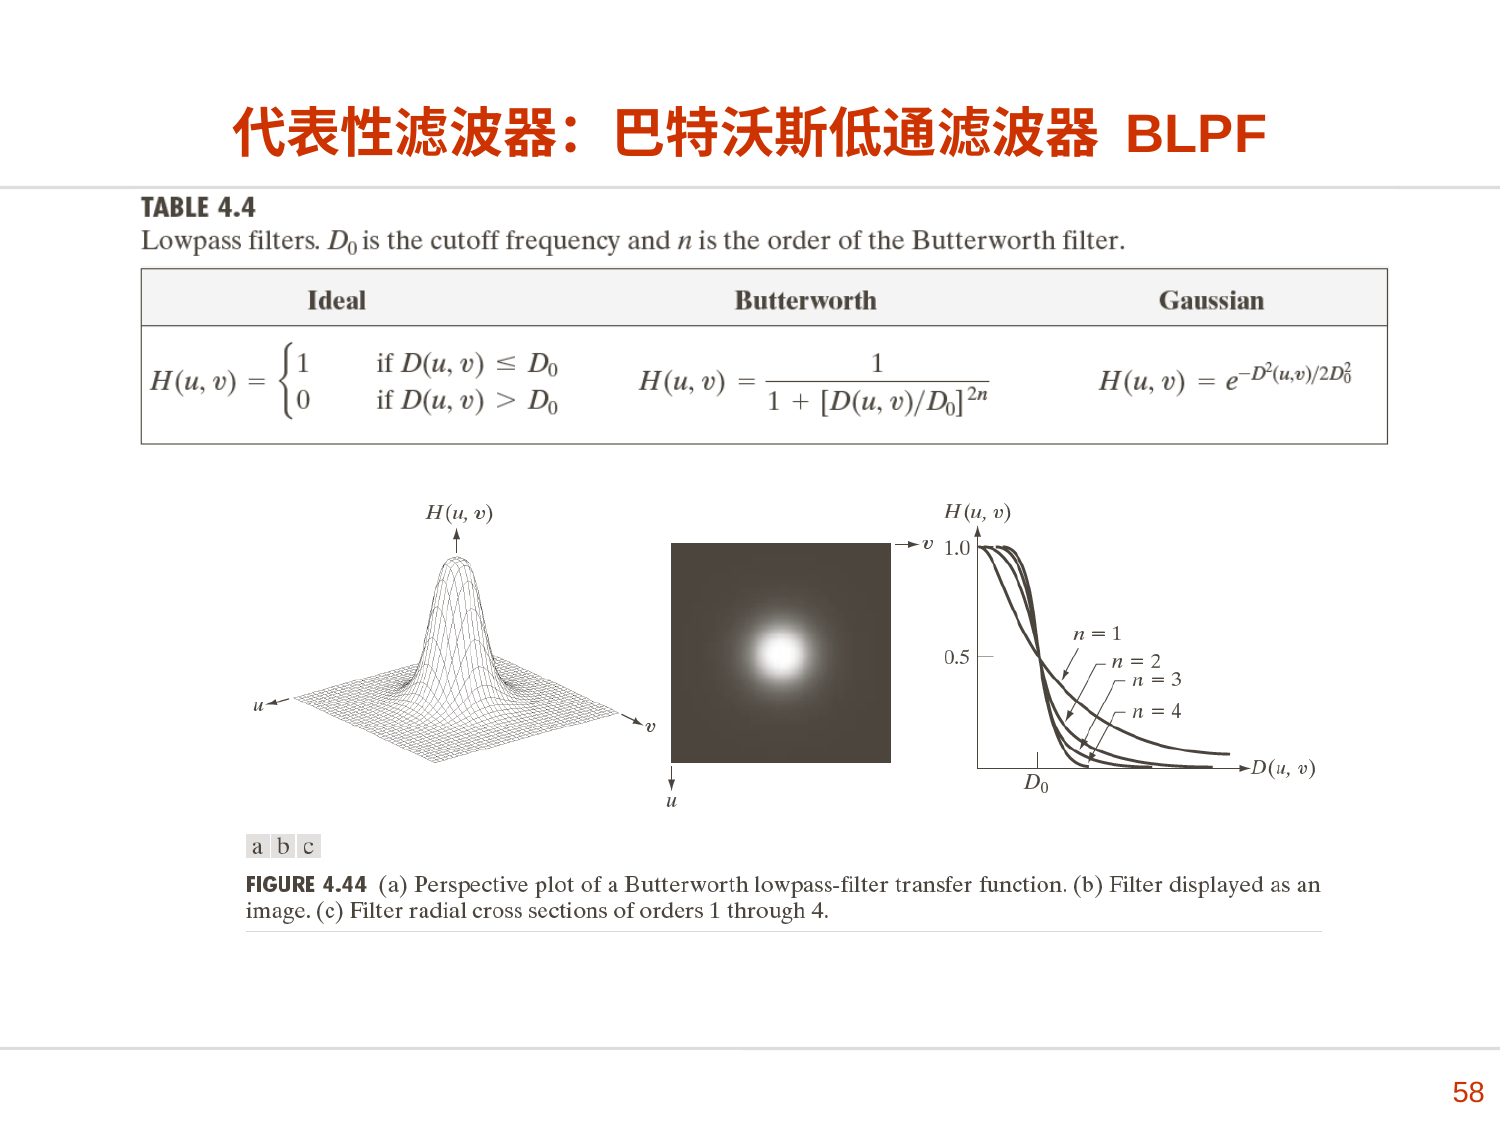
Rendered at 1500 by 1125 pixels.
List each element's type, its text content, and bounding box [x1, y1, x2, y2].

picture [233, 494, 1326, 934]
slide_number 58 [1149, 1065, 1500, 1104]
text_box 代表性滤波器：巴特沃斯低通滤波器 BLPF [74, 91, 1425, 182]
picture [133, 189, 1396, 457]
